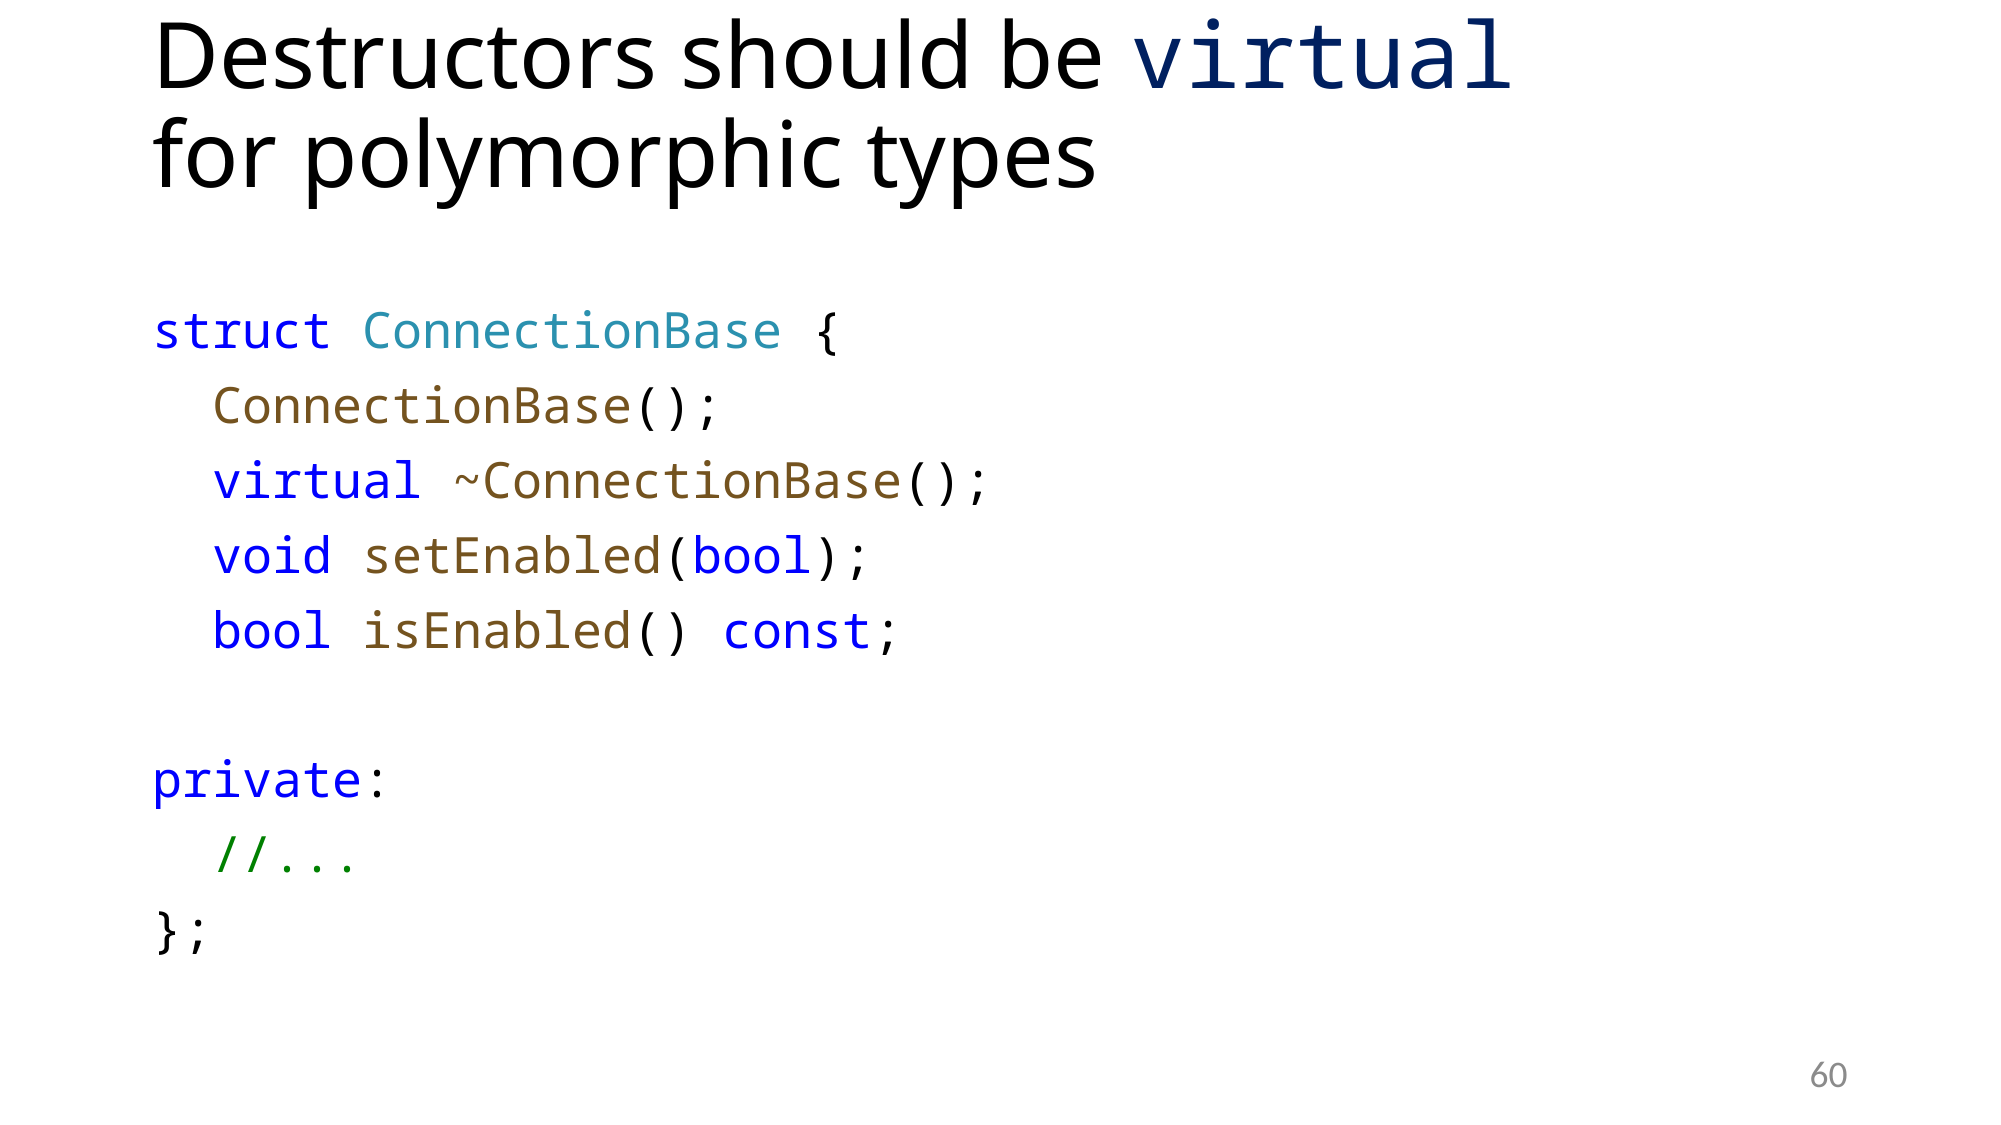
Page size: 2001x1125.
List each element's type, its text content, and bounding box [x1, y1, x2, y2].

title Destructors should be virtual for polymorphic types [137, 0, 1863, 217]
list struct ConnectionBase { ConnectionBase(); virtual ~ConnectionBase(); void setEnabled(bool); bool isEnabled() const; private: //... }; [137, 217, 1863, 1043]
slide_number 60 [1412, 1042, 1863, 1103]
